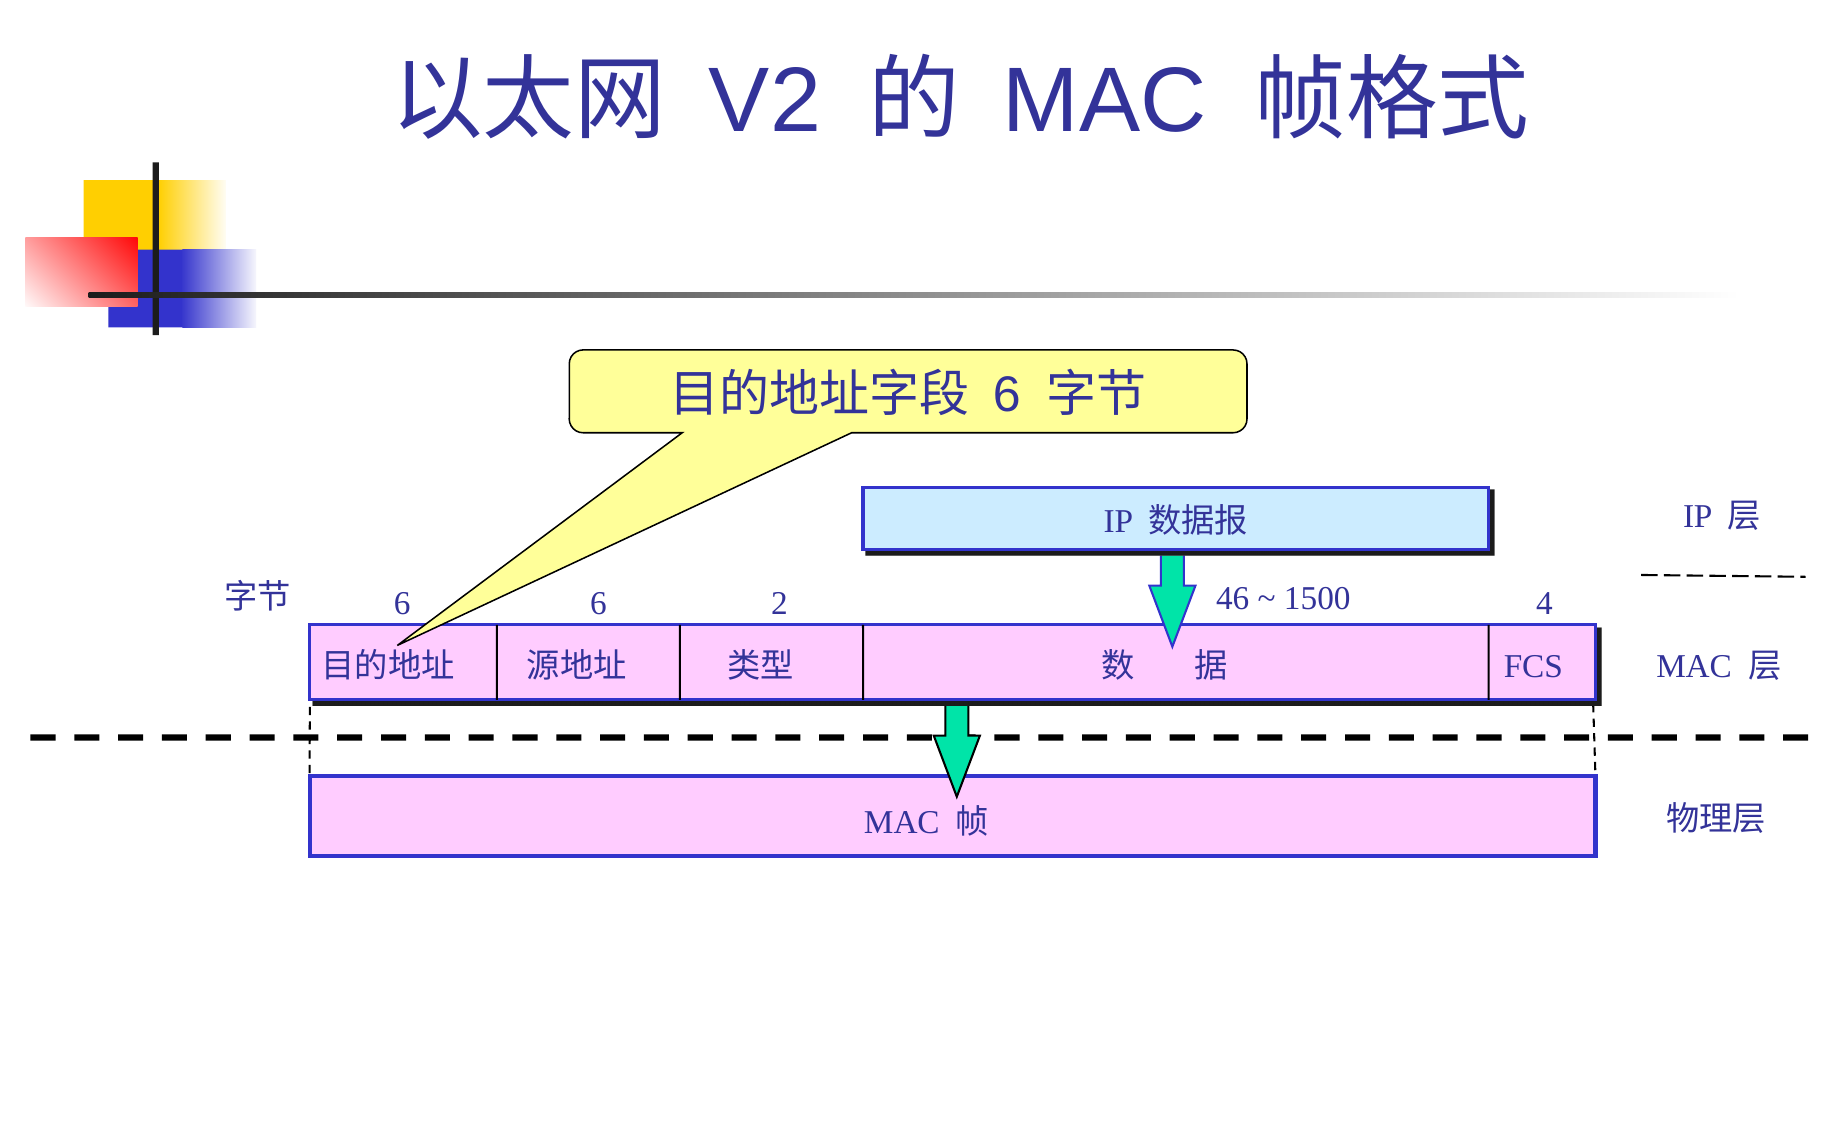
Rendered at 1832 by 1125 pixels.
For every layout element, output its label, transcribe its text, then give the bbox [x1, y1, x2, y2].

title 以太网 V2 的 MAC 帧格式 [180, 31, 1741, 157]
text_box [862, 487, 1489, 651]
text_box IP 层 [1668, 487, 1776, 542]
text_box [209, 567, 1596, 798]
text_box [309, 803, 1596, 857]
text_box MAC 帧 [849, 805, 1004, 848]
text_box 物理层 [1651, 789, 1781, 845]
text_box MAC 层 [1641, 637, 1797, 692]
text_box 目的地址字段 6 字节 [503, 349, 1248, 566]
